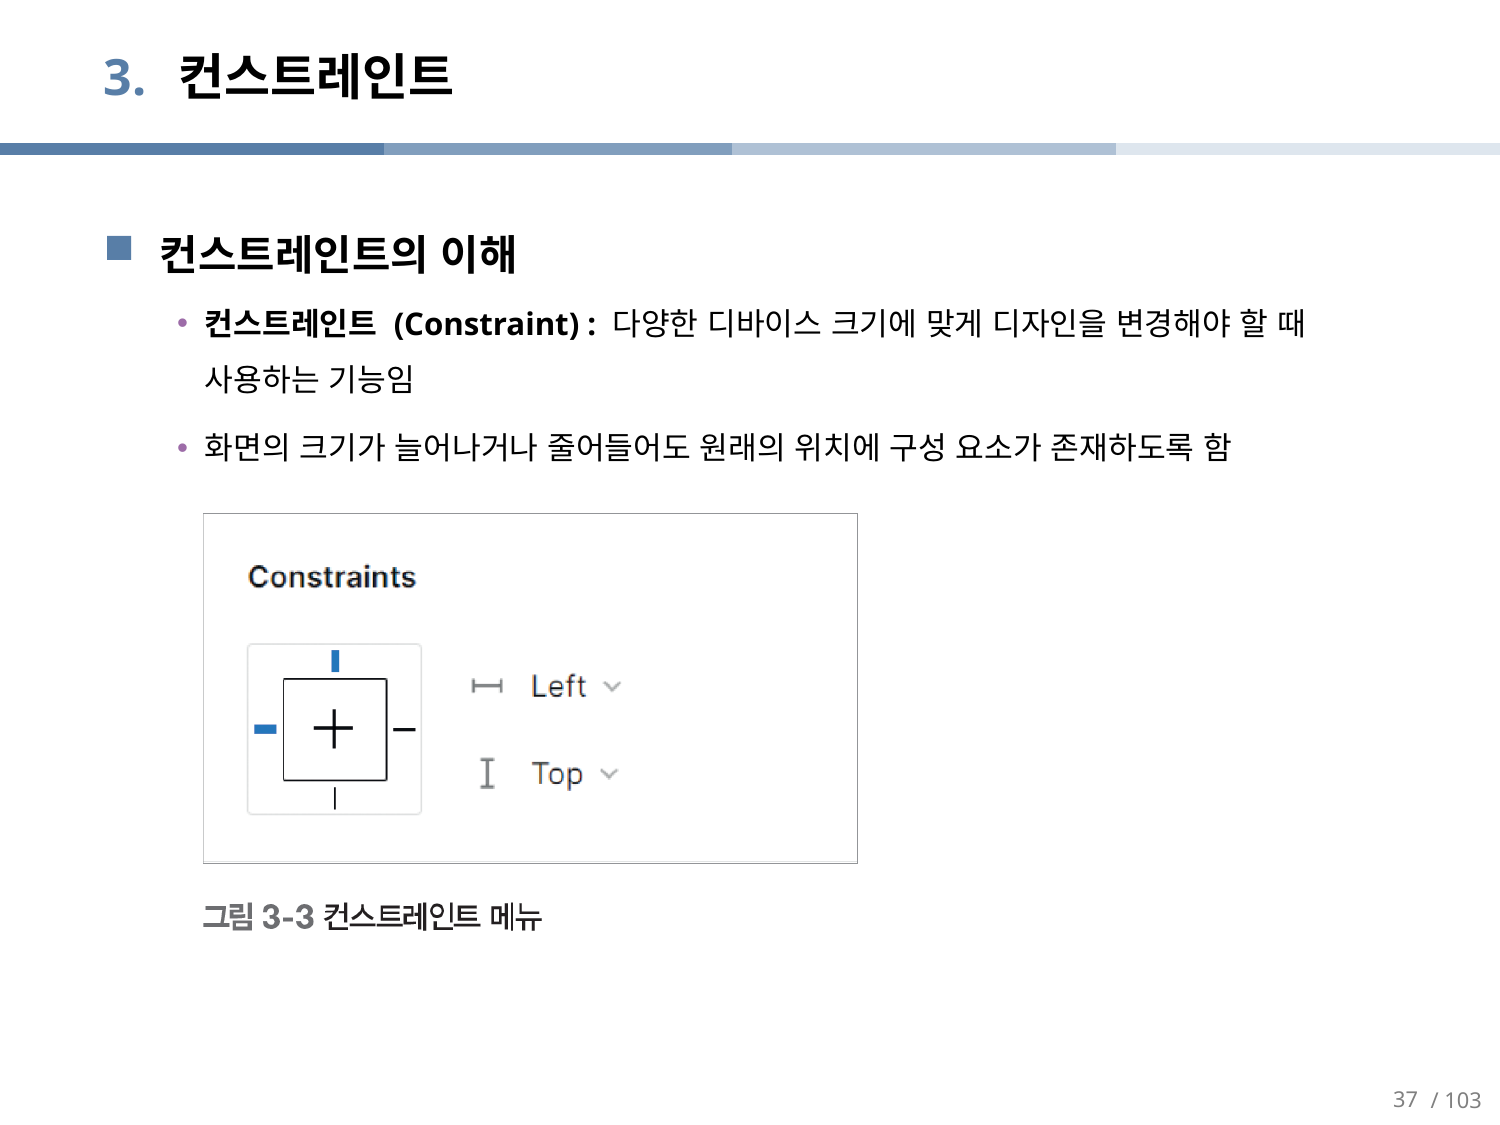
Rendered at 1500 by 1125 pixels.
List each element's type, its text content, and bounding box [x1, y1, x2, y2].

title 컨스트레인트 [88, 30, 1211, 121]
picture [194, 503, 869, 941]
list 컨스트레인트의 이해 컨스트레인트 (Constraint) : 다양한 디바이스 크기에 맞게 디자인을 변경해야 할 때 사용하는 기능임 화면의 크기가 늘어나거나 줄어들어도 원래의 위치에 구성 요소가 존재하도록 함 [88, 196, 1436, 1083]
